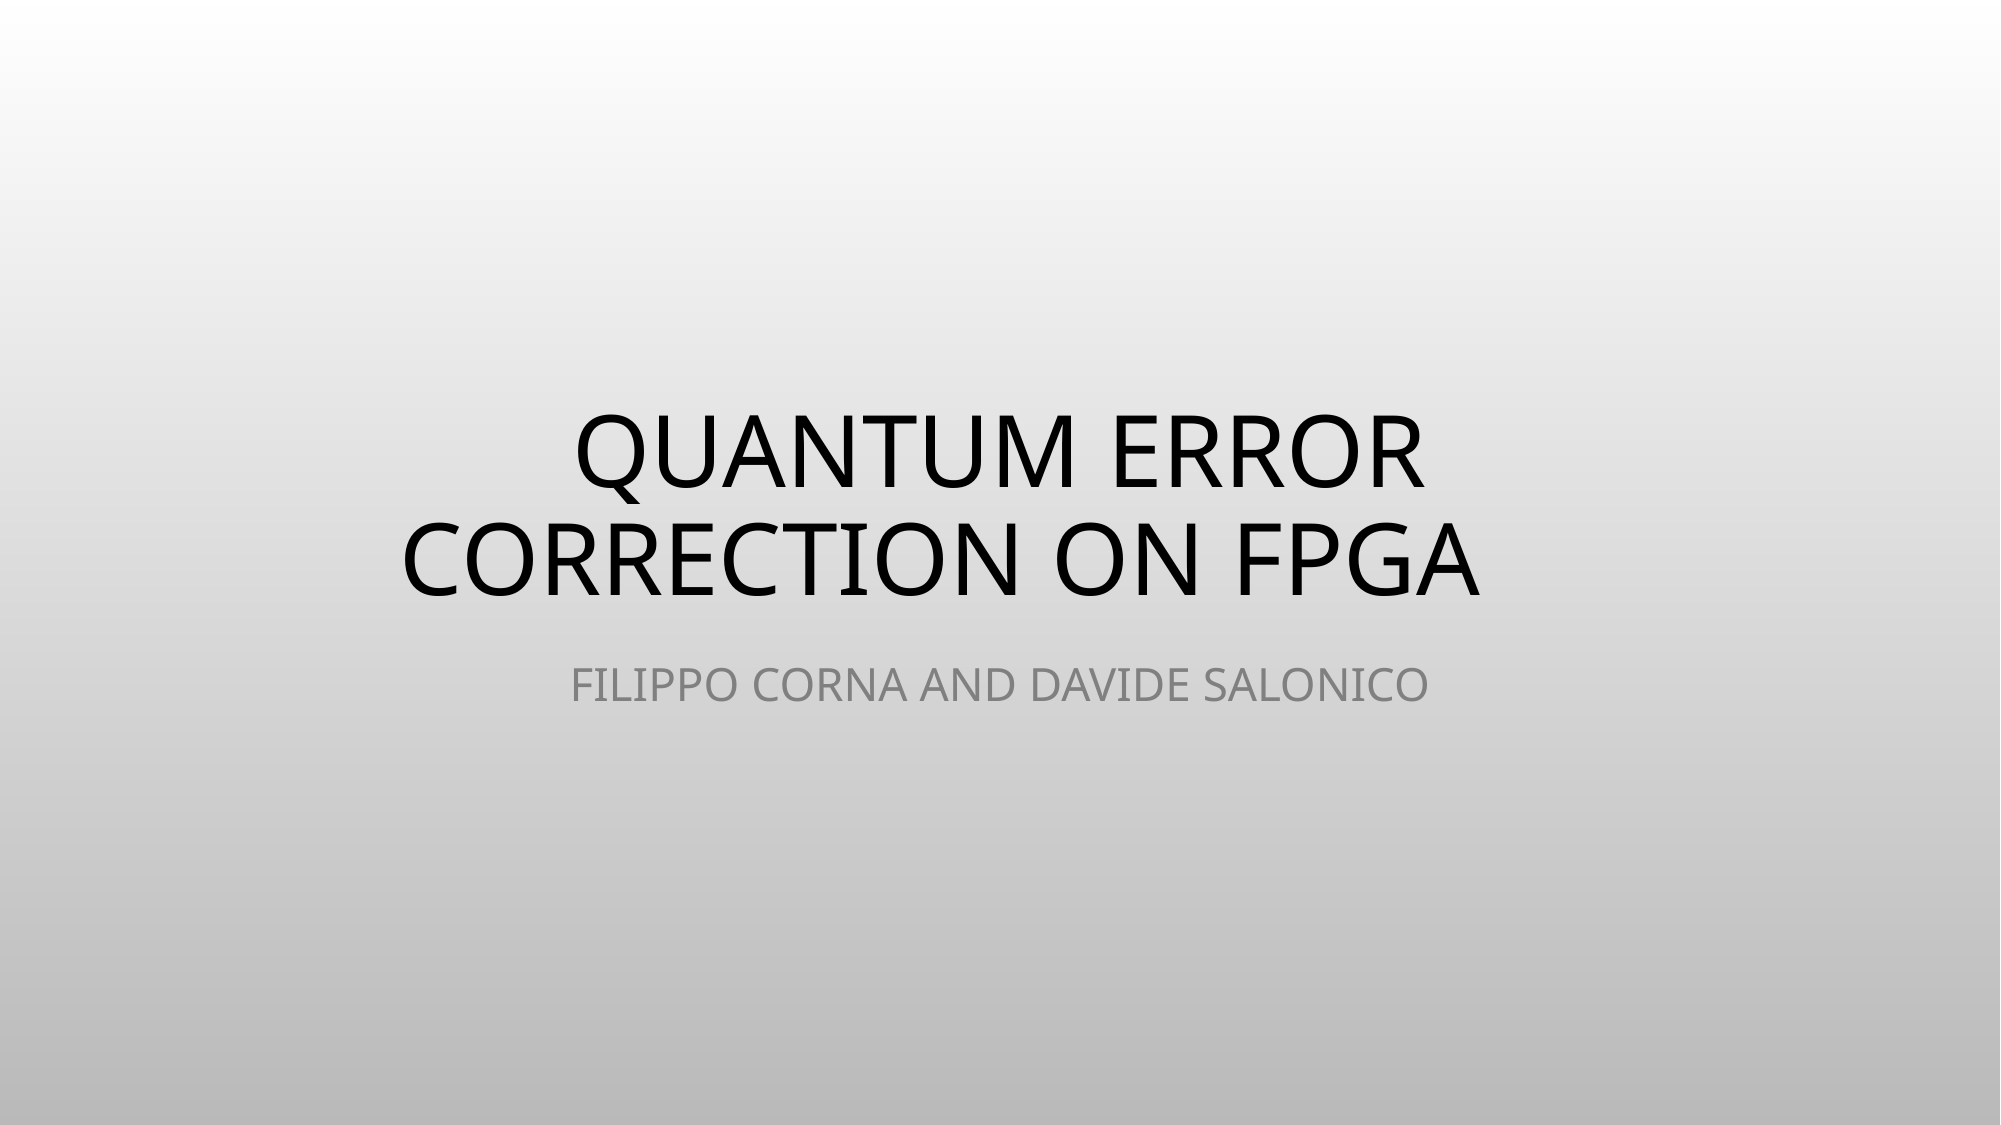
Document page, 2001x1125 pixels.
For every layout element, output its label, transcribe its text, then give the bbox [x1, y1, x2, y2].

title QUAntum Error Correction on FPGA [287, 213, 1713, 625]
subtitle Filippo Corna and Davide Salonico [287, 637, 1713, 863]
